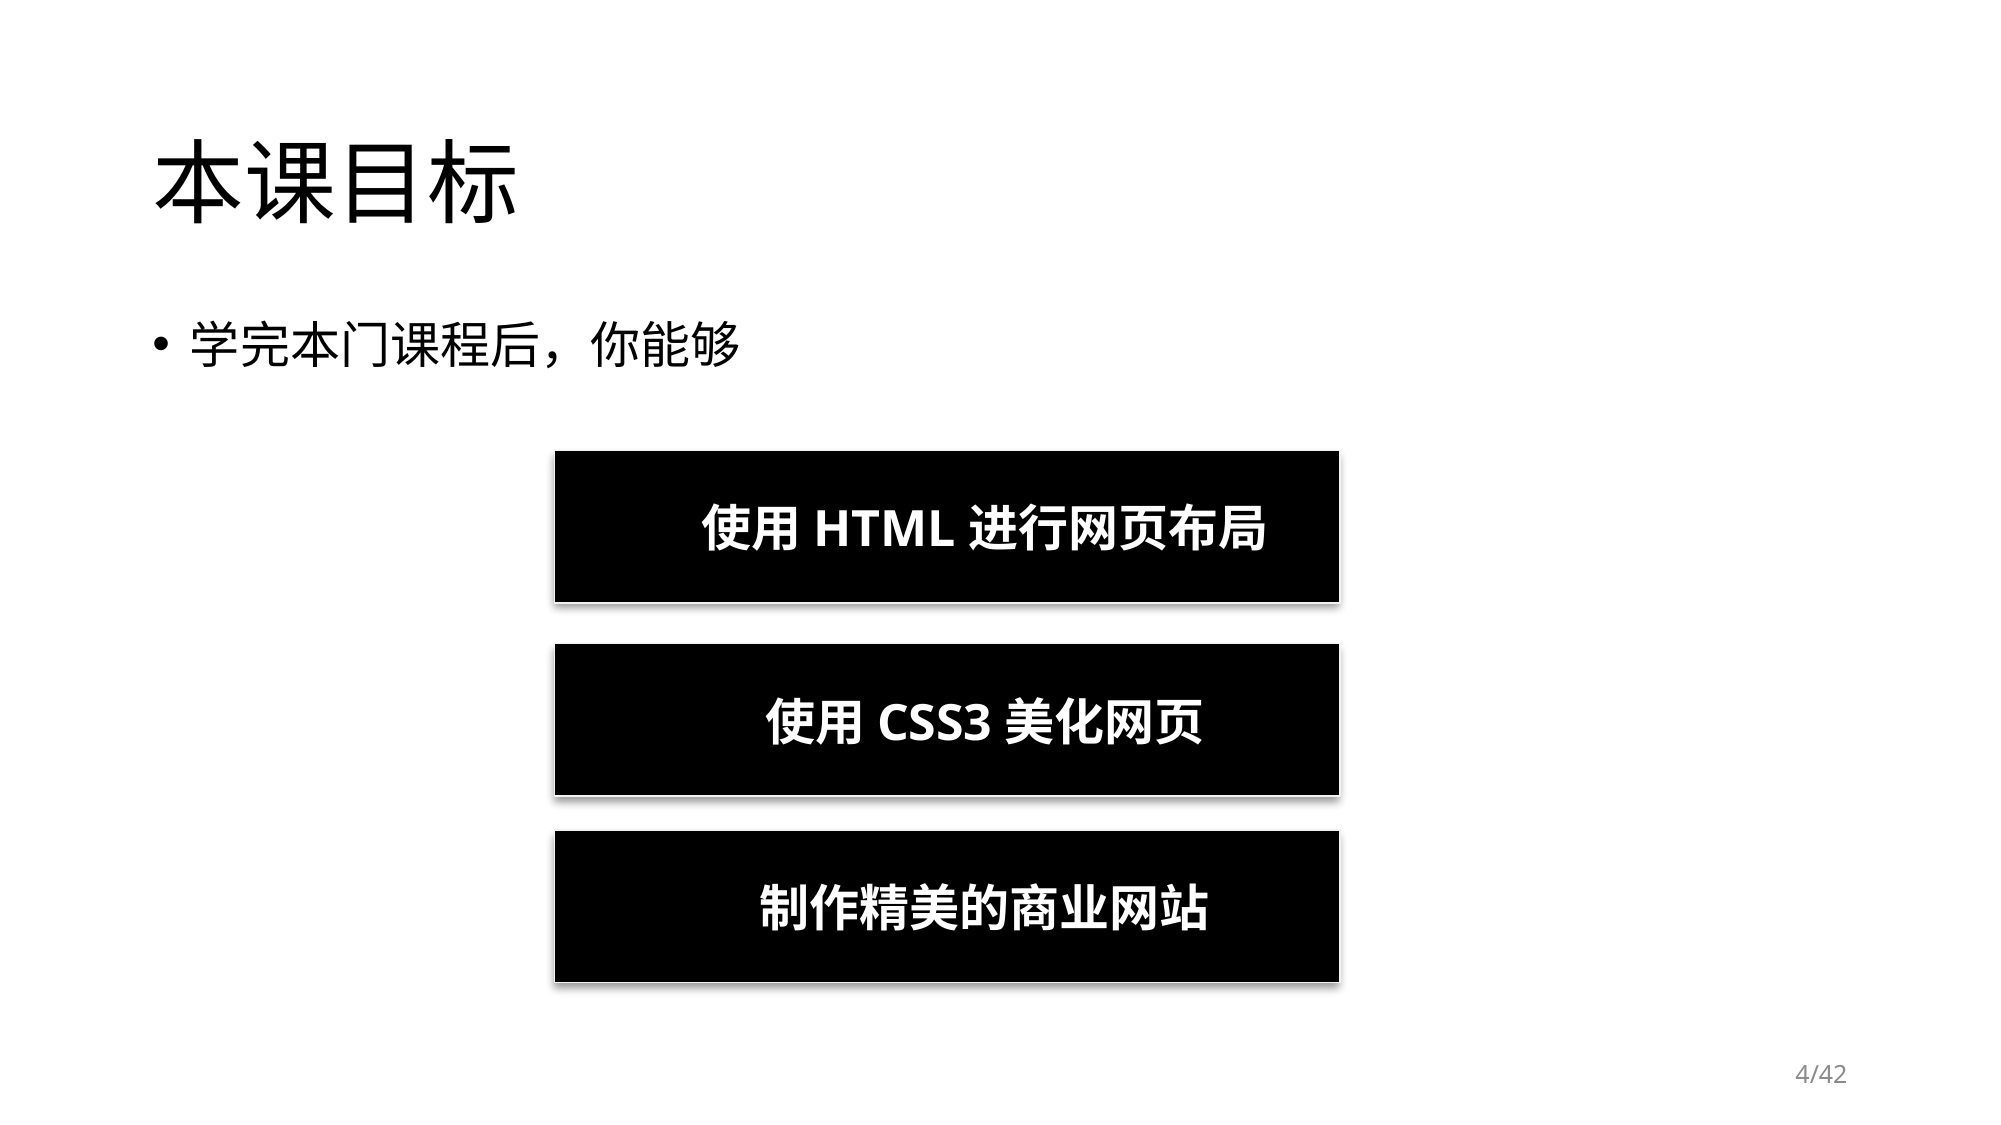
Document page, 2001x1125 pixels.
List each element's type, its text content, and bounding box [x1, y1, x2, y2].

title 本课目标 [137, 59, 1863, 278]
text_box 使用CSS3美化网页 [554, 643, 1340, 797]
list 学完本门课程后，你能够 [137, 294, 1863, 1008]
text_box 制作精美的商业网站 [554, 830, 1340, 983]
text_box 使用HTML进行网页布局 [554, 450, 1340, 603]
slide_number /42 [1412, 1042, 1863, 1103]
